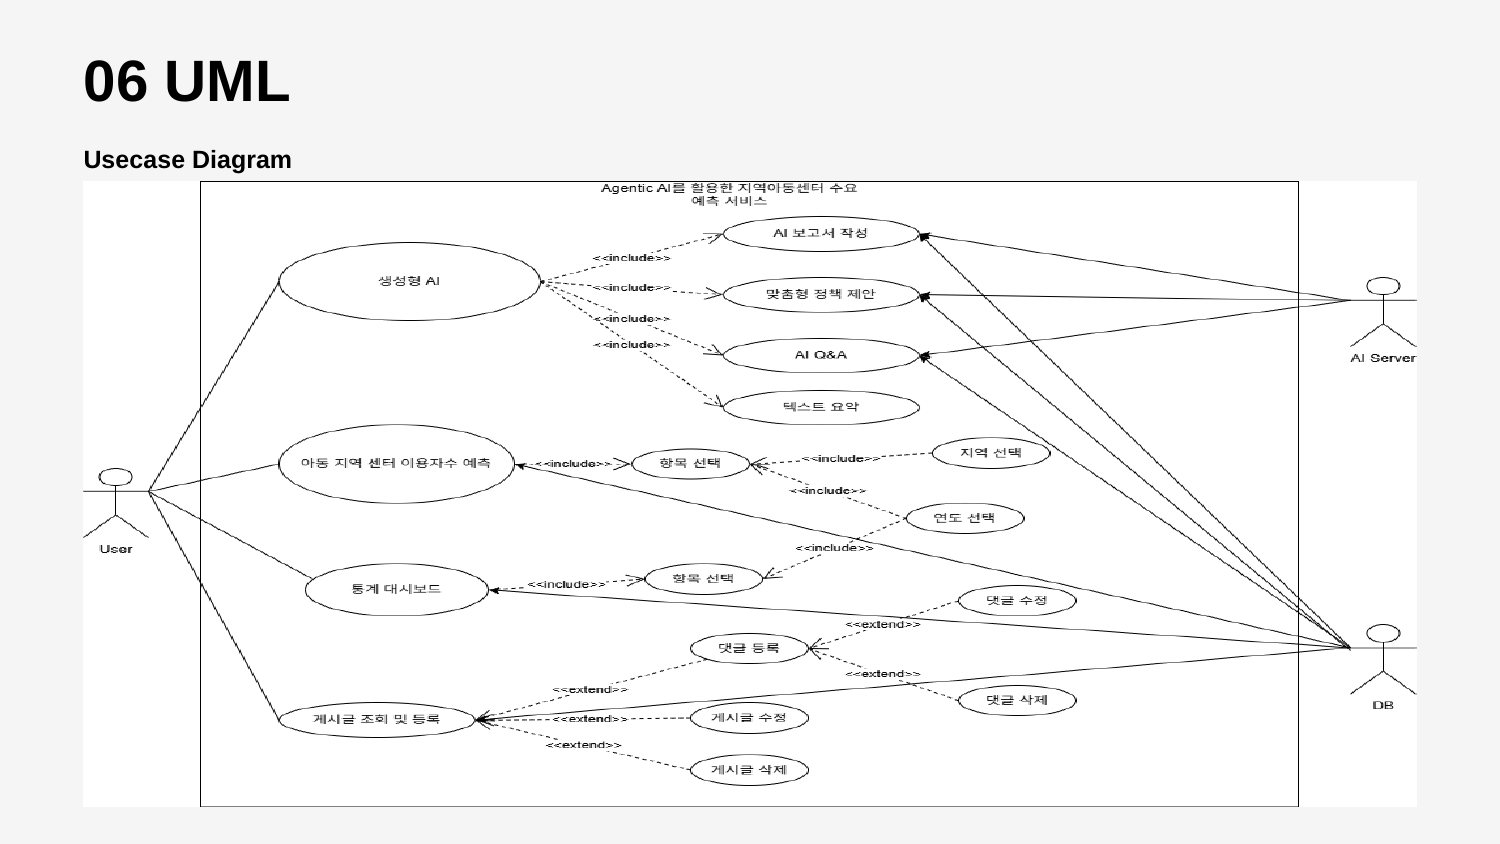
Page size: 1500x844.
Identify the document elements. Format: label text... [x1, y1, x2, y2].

text_box 06 UML [83, 56, 449, 116]
picture [83, 181, 1417, 807]
text_box Usecase Diagram [83, 116, 449, 181]
